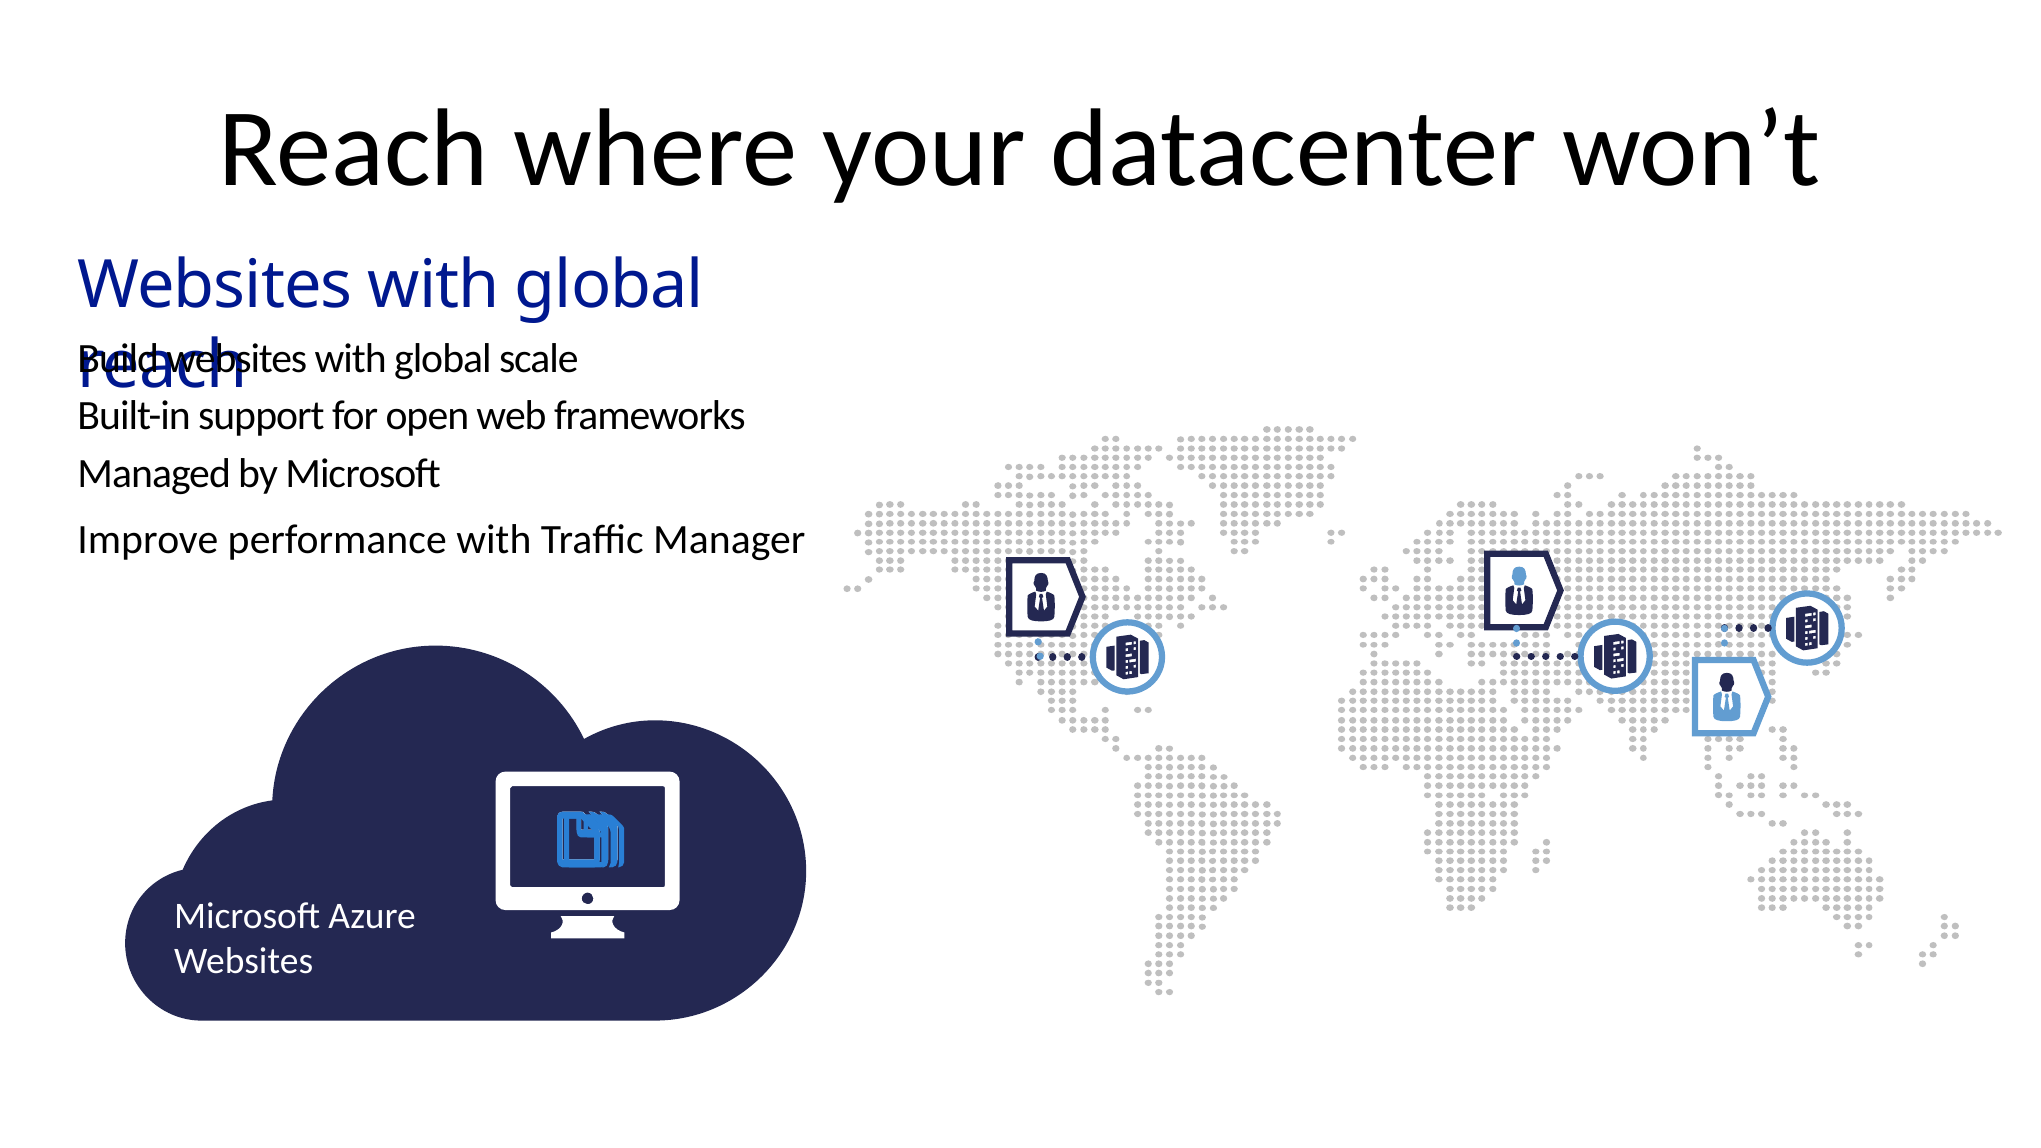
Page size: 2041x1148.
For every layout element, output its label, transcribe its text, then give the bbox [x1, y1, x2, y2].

text_box [1553, 726, 1561, 733]
text_box [1929, 529, 1937, 536]
text_box [1435, 866, 1443, 874]
text_box [1542, 857, 1551, 865]
text_box [1747, 519, 1755, 527]
text_box [1757, 622, 1765, 627]
text_box [1047, 650, 1056, 655]
text_box [1446, 857, 1454, 865]
text_box [1273, 435, 1281, 443]
text_box [1176, 895, 1185, 902]
text_box [929, 538, 938, 545]
text_box [1693, 566, 1701, 573]
text_box [1467, 660, 1476, 667]
text_box [1564, 491, 1572, 499]
text_box [1295, 482, 1304, 489]
text_box [1607, 548, 1616, 555]
text_box [1251, 491, 1260, 499]
text_box [1456, 820, 1465, 827]
text_box [1337, 435, 1346, 443]
text_box [1219, 848, 1228, 855]
text_box [1144, 754, 1152, 761]
text_box [1402, 613, 1410, 620]
text_box [1402, 744, 1410, 752]
text_box [1090, 519, 1099, 527]
text_box [1661, 501, 1669, 508]
text_box [1843, 904, 1852, 911]
text_box [1790, 754, 1798, 761]
text_box [1155, 548, 1163, 555]
text_box [1800, 575, 1809, 583]
text_box [1004, 538, 1013, 545]
text_box [1435, 594, 1443, 602]
text_box [1155, 744, 1163, 752]
text_box [1607, 604, 1616, 611]
text_box [1800, 538, 1809, 545]
text_box [1306, 435, 1314, 443]
text_box [1489, 857, 1497, 865]
text_box [1532, 848, 1540, 855]
text_box [907, 510, 916, 518]
text_box [1423, 613, 1432, 620]
text_box [1639, 594, 1647, 602]
text_box [1230, 792, 1238, 799]
text_box [994, 585, 1002, 592]
text_box [1736, 594, 1744, 602]
text_box [1822, 501, 1830, 508]
text_box [1446, 801, 1454, 808]
text_box [1854, 857, 1863, 865]
text_box [994, 548, 1002, 555]
text_box [1456, 697, 1465, 704]
text_box [1112, 529, 1120, 536]
text_box [1532, 744, 1540, 752]
text_box [1542, 716, 1551, 724]
text_box [1532, 773, 1540, 780]
text_box [1144, 763, 1152, 771]
text_box [1704, 575, 1712, 583]
text_box [1080, 454, 1088, 461]
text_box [1008, 559, 1083, 634]
text_box [1843, 548, 1852, 555]
text_box [1747, 773, 1755, 780]
text_box [1499, 706, 1508, 714]
text_box [1704, 519, 1712, 527]
text_box [1090, 716, 1099, 724]
text_box [1897, 519, 1906, 527]
text_box [1671, 697, 1680, 704]
text_box [1757, 519, 1766, 527]
text_box [1779, 548, 1787, 555]
text_box [1736, 491, 1744, 499]
text_box [1499, 810, 1508, 818]
text_box [1467, 604, 1476, 611]
text_box [1080, 669, 1087, 676]
text_box [1144, 782, 1152, 790]
text_box [1489, 697, 1497, 704]
text_box [1521, 697, 1529, 704]
text_box [1155, 557, 1163, 564]
text_box [1047, 472, 1056, 480]
text_box [1628, 585, 1637, 592]
text_box [1220, 774, 1228, 780]
text_box [1628, 566, 1637, 573]
text_box [1757, 895, 1766, 902]
text_box [1628, 706, 1637, 714]
text_box [1251, 510, 1260, 518]
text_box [1772, 593, 1842, 663]
text_box [1693, 557, 1701, 564]
text_box [1155, 585, 1163, 592]
text_box [1090, 585, 1099, 592]
text_box [1510, 810, 1519, 818]
text_box [1467, 688, 1476, 696]
text_box [1165, 810, 1174, 818]
text_box [1564, 716, 1572, 724]
text_box [1263, 445, 1271, 452]
text_box [1682, 688, 1689, 696]
text_box [1736, 538, 1744, 545]
text_box [1693, 641, 1701, 648]
text_box [1090, 463, 1099, 471]
text_box [1704, 604, 1712, 611]
text_box [1865, 876, 1873, 883]
text_box [1736, 782, 1744, 790]
text_box [1198, 904, 1206, 911]
text_box [972, 501, 980, 508]
text_box [1446, 604, 1454, 611]
text_box [1413, 557, 1421, 564]
text_box [1575, 557, 1583, 564]
text_box [1499, 735, 1508, 743]
text_box [1575, 529, 1583, 536]
text_box [1747, 810, 1755, 818]
text_box [1532, 754, 1540, 761]
text_box [1747, 538, 1755, 545]
text_box [1263, 435, 1271, 443]
text_box [1618, 566, 1626, 573]
text_box [1918, 519, 1927, 527]
text_box [1650, 566, 1658, 573]
text_box [1144, 706, 1152, 714]
text_box [1155, 820, 1163, 827]
text_box [1219, 519, 1228, 527]
text_box [1478, 885, 1486, 893]
text_box [1725, 566, 1733, 573]
text_box [1747, 557, 1755, 564]
text_box [1499, 820, 1508, 827]
text_box [1478, 876, 1486, 883]
text_box [1423, 585, 1432, 592]
text_box [1575, 594, 1583, 602]
text_box [1639, 491, 1647, 499]
text_box [1467, 801, 1476, 808]
text_box [1628, 594, 1637, 602]
text_box [1230, 435, 1238, 443]
text_box [1402, 669, 1410, 676]
text_box [1467, 650, 1476, 658]
text_box [1564, 669, 1572, 676]
text_box [1478, 688, 1486, 696]
text_box [1026, 510, 1034, 518]
text_box [1144, 960, 1152, 968]
text_box [1725, 491, 1733, 499]
text_box [1854, 519, 1863, 527]
text_box [1585, 566, 1594, 573]
text_box [1413, 604, 1421, 611]
text_box [1155, 538, 1163, 545]
text_box [1790, 838, 1798, 846]
text_box [1133, 594, 1142, 602]
text_box [1456, 716, 1465, 724]
text_box [1628, 557, 1637, 564]
text_box [1456, 735, 1465, 743]
text_box [1854, 951, 1863, 958]
text_box [1176, 932, 1185, 940]
text_box [1155, 960, 1163, 968]
text_box [972, 538, 980, 545]
text_box [1843, 501, 1852, 508]
text_box [1671, 482, 1680, 489]
text_box [1446, 726, 1454, 733]
text_box [1198, 792, 1206, 799]
text_box [1467, 548, 1476, 555]
text_box [1843, 538, 1852, 545]
text_box [1671, 575, 1680, 583]
text_box [1456, 782, 1465, 790]
text_box [1359, 575, 1367, 583]
text_box [1165, 932, 1174, 940]
text_box [1123, 472, 1131, 480]
text_box [1026, 463, 1034, 471]
text_box [1435, 820, 1443, 827]
text_box [1671, 613, 1680, 620]
text_box [1133, 463, 1142, 471]
text_box [1370, 716, 1378, 724]
text_box [1951, 538, 1959, 545]
text_box [1704, 538, 1712, 545]
text_box [1090, 594, 1099, 602]
text_box [1456, 631, 1465, 639]
text_box [1478, 838, 1486, 846]
text_box [1575, 519, 1583, 527]
text_box [1596, 557, 1604, 564]
text_box [1435, 801, 1443, 808]
text_box [1467, 501, 1476, 508]
text_box [1284, 426, 1293, 433]
text_box [1757, 773, 1766, 780]
text_box [1478, 519, 1486, 527]
text_box [1240, 838, 1249, 846]
text_box [1165, 754, 1174, 761]
text_box [1069, 706, 1077, 714]
text_box [1693, 519, 1701, 527]
text_box [1628, 519, 1637, 527]
text_box [1467, 895, 1476, 902]
text_box [1865, 519, 1873, 527]
text_box [972, 548, 980, 555]
text_box [1639, 613, 1647, 620]
text_box [1585, 557, 1594, 564]
text_box [1402, 594, 1410, 602]
text_box [1370, 688, 1378, 696]
text_box [1650, 594, 1658, 602]
text_box [1747, 529, 1755, 536]
text_box [1607, 706, 1616, 714]
text_box [1446, 519, 1454, 527]
text_box [1671, 548, 1680, 555]
text_box [961, 519, 970, 527]
text_box [1069, 548, 1077, 556]
title Reach where your datacenter won’t [101, 45, 1939, 238]
text_box [1240, 510, 1249, 518]
text_box [1251, 857, 1260, 865]
text_box [1478, 501, 1486, 508]
text_box [1101, 613, 1109, 620]
text_box [1467, 716, 1476, 724]
text_box [1736, 548, 1744, 555]
text_box [1423, 548, 1432, 555]
text_box [1284, 510, 1293, 518]
text_box [961, 501, 970, 508]
text_box [1123, 491, 1131, 499]
text_box [1478, 538, 1486, 545]
text_box [1101, 575, 1109, 583]
text_box [1575, 706, 1583, 714]
text_box [1832, 895, 1841, 902]
text_box [1865, 885, 1873, 893]
text_box [1908, 538, 1916, 545]
text_box [1423, 782, 1432, 790]
text_box [1240, 829, 1249, 836]
text_box [1800, 519, 1809, 527]
text_box [994, 519, 1002, 527]
text_box [1090, 482, 1099, 489]
text_box [1240, 435, 1249, 443]
text_box [1607, 594, 1616, 602]
text_box [1456, 575, 1465, 583]
text_box [1112, 585, 1120, 592]
text_box [1306, 482, 1314, 489]
text_box [1090, 510, 1099, 518]
text_box [1661, 529, 1669, 536]
text_box [1198, 435, 1206, 443]
text_box [1026, 650, 1032, 658]
text_box [1176, 951, 1185, 958]
text_box [1446, 904, 1454, 911]
text_box [1015, 642, 1023, 648]
text_box [1854, 904, 1863, 911]
text_box [1209, 904, 1218, 911]
text_box [1628, 538, 1637, 545]
text_box [1456, 604, 1465, 611]
text_box [1532, 519, 1540, 527]
text_box [1435, 754, 1443, 761]
text_box [1704, 650, 1712, 656]
text_box [1607, 575, 1616, 583]
text_box [1240, 445, 1249, 452]
text_box [1682, 472, 1690, 480]
text_box [1392, 669, 1400, 676]
text_box [1661, 575, 1669, 583]
text_box [1940, 913, 1948, 921]
text_box [1446, 594, 1454, 602]
text_box [1112, 435, 1120, 443]
text_box [983, 585, 991, 592]
text_box [1273, 820, 1281, 827]
text_box [1489, 519, 1497, 527]
text_box [1661, 557, 1669, 564]
text_box [1725, 529, 1733, 536]
text_box [1725, 482, 1733, 489]
text_box [1219, 435, 1228, 443]
text_box [1090, 726, 1099, 733]
text_box [1822, 566, 1830, 573]
text_box [1510, 669, 1519, 676]
text_box [1714, 463, 1723, 471]
text_box [1165, 951, 1174, 958]
text_box [1316, 445, 1324, 452]
text_box [1273, 463, 1281, 471]
text_box [1478, 829, 1486, 836]
text_box [1542, 529, 1551, 536]
text_box [1489, 501, 1497, 508]
text_box [1542, 697, 1551, 704]
text_box [1435, 585, 1443, 592]
text_box [1456, 706, 1465, 714]
text_box [1897, 501, 1906, 508]
text_box [1080, 491, 1088, 499]
text_box [1489, 782, 1497, 790]
text_box [1886, 548, 1895, 555]
text_box [1565, 585, 1572, 592]
text_box [1101, 706, 1109, 714]
text_box [1435, 688, 1443, 696]
text_box [1402, 688, 1410, 696]
text_box [1682, 641, 1690, 648]
text_box [1263, 510, 1271, 518]
text_box [1693, 650, 1701, 656]
text_box [1165, 941, 1174, 949]
text_box [1832, 529, 1841, 536]
text_box [1661, 660, 1669, 667]
text_box [1015, 548, 1023, 555]
text_box [1478, 744, 1486, 752]
text_box [1446, 622, 1454, 629]
text_box [1489, 678, 1497, 686]
text_box [1209, 764, 1218, 771]
text_box [1435, 716, 1443, 724]
text_box [1832, 801, 1841, 808]
text_box [1467, 848, 1476, 855]
text_box [1800, 792, 1809, 799]
text_box [1176, 763, 1185, 771]
text_box [1532, 726, 1540, 733]
text_box [1994, 529, 2002, 536]
text_box [1897, 538, 1906, 545]
text_box [1628, 501, 1637, 508]
text_box [1251, 501, 1260, 508]
text_box [1069, 678, 1077, 686]
text_box [1456, 585, 1465, 592]
text_box [1779, 754, 1787, 761]
text_box [1133, 491, 1142, 499]
text_box [1090, 501, 1099, 508]
text_box [1832, 913, 1841, 921]
text_box [1230, 454, 1238, 461]
text_box [1467, 829, 1476, 836]
text_box [1423, 575, 1432, 583]
text_box [1165, 763, 1174, 771]
text_box [1435, 876, 1443, 883]
text_box [1251, 472, 1260, 480]
text_box [1532, 538, 1540, 545]
text_box [1015, 650, 1023, 658]
text_box [1607, 613, 1616, 619]
text_box [1618, 548, 1626, 555]
text_box [1435, 735, 1443, 743]
text_box [1843, 801, 1852, 808]
text_box [1263, 491, 1271, 499]
text_box [1230, 866, 1238, 874]
text_box [1779, 575, 1787, 583]
text_box [1176, 436, 1185, 443]
text_box [1176, 585, 1185, 592]
text_box [1284, 445, 1293, 452]
text_box [929, 510, 938, 518]
text_box [1165, 454, 1174, 461]
text_box [1565, 604, 1572, 611]
text_box [1564, 501, 1572, 508]
text_box [1165, 866, 1174, 874]
text_box [1058, 650, 1066, 656]
text_box [1832, 566, 1841, 573]
text_box [1240, 857, 1249, 865]
text_box Websites with global reach [62, 216, 862, 321]
text_box [1112, 594, 1120, 602]
text_box [961, 548, 970, 555]
text_box [1607, 557, 1616, 564]
text_box [1671, 501, 1680, 508]
text_box [1628, 726, 1637, 733]
text_box [1499, 538, 1508, 545]
text_box [1176, 520, 1185, 527]
text_box [1080, 678, 1087, 686]
text_box [1015, 501, 1023, 508]
text_box [1155, 829, 1163, 836]
text_box [1908, 575, 1916, 583]
text_box [1639, 566, 1647, 573]
text_box [1176, 538, 1185, 546]
text_box [1176, 857, 1185, 865]
text_box [1618, 706, 1626, 714]
text_box [1757, 585, 1766, 592]
text_box [1381, 697, 1389, 704]
text_box [1736, 744, 1744, 752]
text_box [1478, 706, 1486, 714]
text_box [1209, 895, 1218, 902]
text_box [918, 529, 927, 536]
text_box [1295, 445, 1304, 452]
text_box [1004, 519, 1013, 527]
text_box [1263, 801, 1271, 808]
text_box [1456, 904, 1465, 911]
text_box [1187, 792, 1195, 799]
text_box [1478, 895, 1486, 902]
text_box [983, 566, 991, 573]
text_box [1693, 585, 1701, 592]
text_box [1155, 754, 1163, 761]
text_box [1478, 857, 1486, 865]
text_box [1800, 876, 1809, 883]
text_box [1489, 754, 1497, 761]
text_box [1812, 876, 1820, 883]
text_box [1446, 529, 1454, 536]
text_box [1671, 472, 1680, 480]
text_box [1671, 529, 1680, 536]
text_box [1843, 557, 1852, 564]
text_box [1929, 510, 1937, 518]
text_box [1607, 585, 1616, 592]
text_box [1208, 472, 1217, 480]
text_box [1897, 585, 1906, 592]
text_box [1037, 669, 1045, 676]
text_box [1510, 735, 1519, 743]
text_box [1564, 631, 1572, 639]
text_box [1725, 744, 1733, 752]
text_box [1908, 510, 1916, 518]
text_box [1423, 678, 1432, 686]
text_box [1123, 594, 1131, 602]
text_box [1101, 726, 1109, 733]
text_box [1423, 688, 1432, 696]
text_box [1187, 454, 1195, 461]
text_box [1423, 604, 1432, 611]
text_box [1037, 641, 1041, 661]
text_box [1489, 848, 1497, 855]
text_box [1779, 857, 1787, 865]
text_box [1198, 923, 1206, 930]
text_box [1456, 622, 1465, 629]
text_box [1058, 716, 1066, 724]
text_box [1306, 510, 1314, 518]
text_box [1187, 904, 1195, 911]
text_box [1370, 735, 1378, 743]
text_box [1652, 622, 1658, 629]
text_box [1240, 501, 1249, 508]
text_box [1510, 792, 1519, 799]
text_box [1639, 706, 1647, 714]
text_box [1757, 876, 1766, 883]
text_box [983, 529, 991, 536]
text_box [1176, 810, 1185, 818]
text_box [1628, 735, 1637, 743]
text_box [1671, 594, 1680, 602]
text_box [1779, 895, 1787, 902]
text_box [1359, 631, 1367, 639]
text_box [1069, 472, 1077, 480]
text_box [961, 538, 970, 545]
text_box [1402, 660, 1410, 667]
text_box [1865, 895, 1873, 902]
text_box [1155, 792, 1163, 799]
text_box [1747, 585, 1755, 592]
text_box [961, 510, 970, 518]
text_box [1962, 510, 1970, 518]
text_box [1165, 922, 1174, 930]
text_box [1478, 754, 1486, 761]
text_box [1467, 810, 1476, 818]
text_box [1779, 726, 1787, 733]
text_box [1639, 519, 1647, 527]
text_box [1639, 604, 1647, 611]
text_box [1499, 773, 1508, 780]
text_box [1112, 519, 1120, 527]
text_box [1693, 613, 1701, 620]
text_box [1757, 650, 1766, 658]
text_box [1219, 510, 1228, 518]
text_box [1671, 631, 1680, 639]
text_box [1435, 829, 1443, 836]
text_box [1165, 829, 1174, 836]
text_box [1435, 557, 1443, 564]
text_box [1553, 510, 1561, 518]
text_box [1090, 538, 1099, 545]
text_box [843, 585, 851, 593]
text_box [1381, 744, 1389, 752]
text_box [1661, 594, 1669, 602]
text_box [1585, 529, 1594, 536]
text_box [1682, 501, 1690, 508]
text_box [1251, 829, 1260, 836]
text_box [1198, 782, 1206, 790]
text_box [1854, 510, 1863, 518]
text_box [1133, 604, 1142, 611]
text_box [1725, 519, 1733, 527]
text_box [1456, 792, 1465, 799]
text_box [1757, 810, 1766, 818]
text_box [1661, 688, 1669, 696]
text_box [1618, 585, 1626, 592]
text_box [1230, 463, 1238, 471]
text_box [1499, 716, 1508, 724]
text_box [1875, 895, 1884, 902]
text_box [1768, 538, 1776, 545]
text_box [1650, 716, 1658, 724]
text_box [994, 529, 1002, 536]
text_box [972, 557, 980, 564]
text_box [1478, 716, 1486, 724]
text_box [1596, 519, 1604, 527]
text_box [1230, 519, 1238, 527]
text_box [1198, 801, 1206, 808]
text_box [929, 519, 938, 527]
text_box [1047, 642, 1056, 648]
text_box [1402, 622, 1410, 629]
text_box [1704, 744, 1712, 752]
text_box [1155, 445, 1163, 452]
text_box [1413, 585, 1421, 592]
text_box [1682, 697, 1689, 704]
text_box [1435, 848, 1443, 855]
text_box [1467, 763, 1476, 771]
text_box [1348, 744, 1357, 752]
text_box [1865, 548, 1873, 555]
text_box [1273, 519, 1281, 527]
text_box [1671, 604, 1680, 611]
text_box [1209, 839, 1218, 846]
text_box [1058, 454, 1066, 461]
text_box [1499, 678, 1508, 686]
text_box [1219, 463, 1228, 471]
text_box [1532, 706, 1540, 714]
text_box [1478, 660, 1486, 667]
text_box [1832, 857, 1841, 865]
text_box [1747, 482, 1755, 489]
text_box [1929, 548, 1937, 555]
text_box [1575, 604, 1583, 611]
text_box [1381, 716, 1389, 724]
text_box [1865, 501, 1873, 508]
text_box [1639, 726, 1647, 733]
text_box [1392, 744, 1400, 752]
text_box [1682, 575, 1690, 583]
text_box [1478, 848, 1486, 855]
text_box [1176, 557, 1185, 564]
text_box [1251, 538, 1260, 545]
text_box [1133, 782, 1142, 790]
text_box [1736, 575, 1744, 583]
text_box [1467, 904, 1476, 911]
text_box [1704, 482, 1712, 489]
text_box [1650, 585, 1658, 592]
text_box [1575, 575, 1583, 583]
text_box [1467, 792, 1476, 799]
text_box [1413, 622, 1421, 629]
text_box [1747, 472, 1755, 480]
text_box [1219, 491, 1228, 499]
text_box [1693, 575, 1701, 583]
text_box [1359, 754, 1367, 761]
text_box [1790, 491, 1798, 499]
text_box [1467, 838, 1476, 846]
text_box [1565, 613, 1572, 620]
text_box [1446, 538, 1454, 545]
text_box [1714, 782, 1723, 790]
text_box [1725, 538, 1733, 545]
text_box [1489, 726, 1497, 733]
text_box [1080, 510, 1088, 518]
text_box [1951, 932, 1959, 940]
text_box [1800, 848, 1809, 855]
text_box [1144, 801, 1152, 808]
text_box [1165, 529, 1174, 536]
text_box [1467, 510, 1476, 518]
text_box [1790, 566, 1798, 573]
text_box [1596, 529, 1604, 536]
text_box [1004, 548, 1013, 555]
text_box [1198, 857, 1206, 865]
text_box [1423, 566, 1432, 573]
text_box [1854, 548, 1863, 555]
text_box [1208, 454, 1217, 461]
text_box [1822, 510, 1830, 518]
text_box [1618, 716, 1626, 724]
text_box [1446, 782, 1454, 790]
text_box [1542, 669, 1551, 676]
text_box [1929, 951, 1937, 958]
text_box [1779, 529, 1787, 536]
text_box [1499, 763, 1508, 771]
text_box [1101, 566, 1109, 573]
text_box [1176, 829, 1185, 836]
text_box [1263, 463, 1271, 471]
text_box [1348, 688, 1357, 696]
text_box [1747, 782, 1755, 790]
text_box [1176, 445, 1185, 452]
text_box [1671, 669, 1680, 676]
text_box [1736, 650, 1744, 656]
text_box [1650, 706, 1658, 714]
text_box [1381, 631, 1389, 639]
text_box [1661, 631, 1669, 639]
text_box [1112, 445, 1120, 452]
text_box [1714, 594, 1723, 602]
text_box [1015, 472, 1023, 480]
text_box [1187, 932, 1195, 940]
text_box [1779, 848, 1787, 855]
text_box [1402, 604, 1410, 611]
text_box [1521, 782, 1529, 790]
text_box [1467, 641, 1476, 648]
text_box [1800, 895, 1809, 902]
text_box [1607, 510, 1616, 518]
text_box [1176, 622, 1185, 629]
text_box [994, 594, 1002, 602]
text_box [1144, 538, 1152, 545]
text_box [1359, 697, 1367, 704]
text_box [1704, 585, 1712, 592]
text_box [1757, 548, 1766, 555]
text_box [1381, 594, 1389, 602]
text_box [1565, 557, 1572, 564]
text_box [1704, 754, 1712, 761]
text_box [1392, 716, 1400, 724]
text_box [1790, 857, 1798, 865]
text_box [1768, 820, 1776, 827]
text_box [1736, 519, 1744, 527]
text_box [1155, 575, 1163, 583]
text_box [1208, 445, 1217, 452]
text_box [1736, 566, 1744, 573]
text_box [1112, 744, 1120, 752]
text_box [1639, 735, 1647, 743]
text_box [1392, 660, 1400, 667]
text_box [1714, 791, 1723, 799]
text_box [1671, 650, 1680, 658]
text_box [1532, 641, 1540, 648]
text_box [1165, 969, 1174, 977]
text_box [1230, 501, 1238, 508]
text_box [1155, 501, 1163, 508]
text_box [1435, 810, 1443, 818]
text_box [1661, 491, 1669, 499]
text_box [1446, 557, 1454, 564]
text_box [1854, 529, 1863, 536]
text_box [1725, 594, 1733, 602]
text_box [1467, 519, 1476, 527]
text_box [1489, 529, 1497, 536]
text_box [961, 557, 970, 564]
text_box [1854, 810, 1863, 818]
text_box [1671, 566, 1680, 573]
text_box [1522, 641, 1529, 648]
text_box [1661, 519, 1669, 527]
text_box [1747, 604, 1755, 611]
text_box [1295, 463, 1304, 471]
text_box [1843, 866, 1852, 874]
text_box [1370, 697, 1378, 704]
text_box [1381, 706, 1389, 714]
text_box [1510, 801, 1519, 808]
text_box [1832, 810, 1841, 818]
text_box [1198, 848, 1206, 855]
text_box [1747, 491, 1755, 499]
text_box [1736, 810, 1744, 818]
text_box [1144, 594, 1152, 602]
text_box [1080, 716, 1088, 724]
text_box [1456, 773, 1465, 780]
text_box [1467, 594, 1476, 602]
text_box [1219, 604, 1228, 611]
text_box [1392, 622, 1400, 629]
text_box [1585, 538, 1594, 545]
text_box [1564, 538, 1572, 545]
text_box [1768, 519, 1776, 527]
text_box [1392, 604, 1400, 611]
text_box [1209, 774, 1218, 780]
text_box [1209, 782, 1218, 790]
text_box [1564, 678, 1572, 686]
text_box [918, 538, 927, 545]
text_box [1176, 604, 1185, 611]
text_box [1478, 763, 1486, 771]
text_box [1618, 491, 1626, 499]
text_box [1176, 529, 1185, 536]
text_box [1628, 529, 1637, 536]
text_box [1165, 510, 1174, 518]
text_box [1671, 688, 1680, 696]
text_box [1812, 510, 1820, 518]
text_box [1714, 622, 1722, 629]
text_box [1155, 941, 1163, 949]
text_box [1682, 669, 1689, 676]
text_box [1661, 622, 1669, 629]
text_box [1704, 557, 1712, 564]
text_box [1144, 510, 1152, 518]
text_box [1467, 557, 1476, 564]
text_box [1489, 876, 1497, 883]
text_box [918, 510, 927, 518]
text_box [1542, 519, 1551, 527]
text_box [1489, 716, 1497, 724]
text_box [1489, 735, 1497, 743]
text_box [1704, 613, 1712, 620]
text_box [1865, 941, 1873, 949]
text_box [1843, 529, 1852, 536]
text_box [1768, 548, 1776, 555]
text_box [1714, 548, 1723, 555]
text_box [1650, 726, 1658, 733]
text_box [1832, 876, 1841, 883]
text_box [1230, 838, 1238, 846]
text_box [1725, 754, 1733, 761]
text_box [1402, 726, 1410, 733]
text_box [1240, 810, 1249, 818]
text_box [1951, 510, 1959, 518]
text_box [1015, 510, 1023, 518]
text_box [1230, 491, 1238, 499]
text_box [1725, 613, 1733, 620]
text_box [1155, 782, 1163, 790]
text_box [1176, 613, 1185, 620]
text_box [1779, 735, 1787, 743]
text_box [1176, 463, 1185, 471]
text_box [1435, 641, 1443, 648]
text_box [1628, 716, 1637, 724]
text_box [1446, 688, 1454, 696]
text_box [1058, 678, 1066, 686]
text_box [1812, 566, 1820, 573]
text_box [1370, 754, 1378, 761]
text_box [1230, 810, 1238, 818]
text_box [1240, 454, 1249, 461]
text_box [1359, 585, 1367, 592]
text_box [1230, 829, 1238, 836]
text_box [1069, 454, 1077, 461]
text_box [1747, 792, 1755, 799]
text_box [1080, 482, 1088, 489]
text_box [1209, 801, 1218, 808]
text_box [1918, 510, 1927, 518]
text_box [1822, 575, 1830, 583]
text_box [1693, 604, 1701, 611]
text_box [1133, 801, 1142, 808]
text_box [1446, 697, 1454, 704]
text_box [1714, 773, 1723, 780]
text_box [1176, 922, 1185, 930]
text_box [1929, 538, 1937, 545]
text_box [1757, 604, 1766, 611]
text_box [1897, 529, 1906, 536]
text_box [1208, 848, 1217, 855]
text_box [1080, 472, 1088, 480]
text_box [1155, 979, 1163, 987]
text_box [1123, 482, 1131, 489]
text_box [1348, 754, 1357, 761]
text_box [1671, 660, 1680, 667]
text_box [1080, 641, 1087, 648]
text_box [1069, 642, 1077, 648]
text_box [1812, 501, 1820, 508]
text_box [1779, 744, 1787, 752]
text_box [1812, 866, 1820, 874]
text_box [1446, 735, 1454, 743]
text_box [1306, 426, 1314, 433]
text_box [1693, 631, 1701, 639]
text_box [1478, 782, 1486, 790]
text_box [1800, 501, 1809, 508]
text_box [1790, 529, 1798, 536]
text_box [1661, 604, 1669, 611]
text_box [1682, 604, 1690, 611]
text_box [1456, 801, 1465, 808]
text_box [1865, 913, 1873, 921]
text_box [1972, 519, 1981, 527]
text_box [1467, 857, 1476, 865]
text_box [1532, 857, 1540, 865]
text_box [1402, 678, 1410, 686]
text_box [1639, 501, 1647, 508]
text_box [940, 510, 948, 518]
text_box [1800, 838, 1809, 846]
text_box [1596, 510, 1604, 518]
text_box [1413, 744, 1421, 752]
text_box [1542, 735, 1551, 743]
text_box [1198, 829, 1206, 837]
text_box [1435, 697, 1443, 704]
text_box [940, 538, 948, 545]
text_box [1208, 866, 1217, 874]
text_box [1628, 510, 1637, 518]
text_box [1230, 529, 1238, 536]
text_box [1208, 482, 1217, 489]
text_box [994, 622, 1002, 629]
text_box [1542, 706, 1551, 714]
text_box [1467, 538, 1476, 545]
text_box [1650, 548, 1658, 555]
text_box [1886, 519, 1895, 527]
text_box [1004, 529, 1013, 536]
text_box [1553, 491, 1561, 499]
text_box [1198, 585, 1206, 592]
text_box [1467, 773, 1476, 780]
text_box [1886, 510, 1895, 518]
text_box [1800, 557, 1809, 564]
text_box [1198, 914, 1206, 921]
text_box [1822, 585, 1830, 591]
text_box [1230, 820, 1238, 827]
text_box [1908, 548, 1916, 555]
text_box [1047, 491, 1056, 499]
text_box [1220, 782, 1228, 790]
text_box [1446, 866, 1454, 874]
text_box [1337, 744, 1346, 752]
text_box [1219, 801, 1228, 808]
text_box [1918, 557, 1927, 564]
text_box [1843, 895, 1852, 902]
text_box [1435, 838, 1443, 846]
text_box [1273, 810, 1281, 818]
text_box [1661, 706, 1669, 714]
text_box [1037, 678, 1045, 686]
text_box [1682, 482, 1690, 489]
text_box [1327, 445, 1335, 452]
text_box [1467, 529, 1476, 536]
text_box [1251, 848, 1260, 855]
text_box [1456, 857, 1465, 865]
text_box [1499, 669, 1508, 676]
text_box [1392, 735, 1400, 743]
text_box [1187, 463, 1195, 471]
text_box [1392, 631, 1400, 639]
text_box [1897, 575, 1906, 583]
text_box [1413, 735, 1421, 743]
text_box [1337, 706, 1346, 714]
text_box [1413, 660, 1421, 667]
text_box [1575, 613, 1583, 620]
text_box [1865, 538, 1873, 545]
text_box [1423, 557, 1432, 564]
text_box [1682, 650, 1690, 658]
text_box [1155, 510, 1163, 518]
text_box [1822, 857, 1830, 865]
text_box [1553, 529, 1561, 536]
text_box [1725, 585, 1733, 592]
text_box [1682, 557, 1690, 564]
text_box [1832, 519, 1841, 527]
text_box [1026, 669, 1034, 676]
text_box [1768, 529, 1776, 536]
text_box [1413, 754, 1421, 761]
text_box [1875, 529, 1884, 536]
text_box [1165, 801, 1174, 808]
text_box [1165, 960, 1174, 968]
text_box [1198, 895, 1206, 902]
text_box [1155, 922, 1163, 930]
text_box [1650, 538, 1658, 545]
text_box [1348, 697, 1357, 704]
text_box [1069, 483, 1077, 490]
text_box [1757, 566, 1766, 573]
text_box [1639, 716, 1647, 724]
text_box [1251, 463, 1260, 471]
text_box [1564, 548, 1572, 555]
text_box [1198, 754, 1206, 761]
text_box [1359, 678, 1367, 686]
text_box [1198, 885, 1206, 893]
text_box [1489, 820, 1497, 827]
text_box [1532, 529, 1540, 536]
text_box [1155, 613, 1163, 620]
text_box [1607, 519, 1616, 527]
text_box [1671, 585, 1680, 592]
text_box [1263, 482, 1271, 489]
text_box [1058, 688, 1066, 696]
text_box [1693, 482, 1701, 489]
text_box [1736, 557, 1744, 564]
text_box [1478, 510, 1486, 518]
text_box [1532, 678, 1540, 686]
text_box [1639, 548, 1647, 555]
text_box [1165, 594, 1174, 602]
text_box [1489, 810, 1497, 818]
text_box [1306, 454, 1314, 461]
text_box [1650, 697, 1658, 704]
text_box [1176, 801, 1185, 808]
text_box [1090, 529, 1099, 536]
text_box [1564, 519, 1572, 527]
text_box [1047, 529, 1056, 536]
text_box [1800, 829, 1809, 836]
text_box [1187, 885, 1195, 893]
text_box [1144, 585, 1152, 592]
text_box [1812, 575, 1820, 583]
text_box [1381, 641, 1389, 648]
text_box [1499, 529, 1508, 536]
text_box [1295, 454, 1304, 461]
text_box [1392, 678, 1400, 686]
text_box [1392, 613, 1400, 620]
text_box [1812, 538, 1820, 545]
text_box [1854, 876, 1863, 883]
text_box [1768, 857, 1776, 865]
text_box [1757, 866, 1766, 874]
text_box [1628, 575, 1637, 583]
text_box [1693, 548, 1701, 555]
text_box [1596, 594, 1604, 602]
text_box [1693, 594, 1701, 602]
text_box [1251, 529, 1260, 536]
text_box [1521, 678, 1529, 686]
text_box [1704, 631, 1712, 639]
text_box [1661, 510, 1669, 518]
text_box [1499, 829, 1508, 836]
text_box [1714, 482, 1723, 489]
text_box [1940, 932, 1948, 940]
text_box [1779, 885, 1787, 893]
text_box [1747, 641, 1755, 648]
text_box [1123, 454, 1131, 461]
text_box [1004, 660, 1013, 667]
text_box [1144, 829, 1152, 836]
text_box [1984, 529, 1992, 536]
text_box [1489, 829, 1497, 836]
text_box [1381, 678, 1389, 686]
text_box [1832, 848, 1841, 855]
text_box [1456, 885, 1465, 893]
text_box [1198, 472, 1206, 480]
text_box [1714, 454, 1723, 461]
text_box [1144, 979, 1152, 987]
text_box [1047, 688, 1056, 696]
text_box [1101, 435, 1109, 443]
text_box [1423, 631, 1432, 639]
text_box [1768, 866, 1776, 874]
text_box [1423, 773, 1432, 780]
text_box [1198, 575, 1206, 583]
text_box [951, 519, 959, 527]
text_box [1284, 454, 1293, 461]
text_box [1478, 641, 1486, 648]
text_box [1951, 519, 1959, 527]
text_box [1499, 660, 1508, 667]
text_box [1521, 763, 1529, 771]
text_box [1639, 754, 1647, 761]
text_box [1671, 678, 1680, 686]
text_box [1812, 585, 1820, 591]
text_box [1908, 557, 1916, 564]
text_box [1682, 706, 1689, 714]
text_box [1510, 678, 1519, 686]
text_box [1661, 716, 1669, 724]
text_box [1908, 529, 1916, 536]
text_box [1542, 838, 1551, 846]
text_box [1704, 454, 1712, 461]
text_box [1940, 538, 1948, 545]
text_box [1489, 510, 1497, 518]
text_box [1240, 548, 1249, 555]
text_box [1037, 538, 1045, 545]
text_box [1101, 491, 1109, 499]
text_box [1714, 510, 1723, 518]
text_box [1133, 706, 1142, 714]
text_box [1176, 941, 1185, 949]
text_box [1348, 716, 1357, 724]
text_box [1553, 706, 1561, 714]
text_box [1704, 594, 1712, 602]
text_box [1575, 566, 1583, 573]
text_box [1521, 669, 1529, 676]
text_box [1080, 726, 1088, 733]
text_box [1165, 857, 1174, 865]
text_box [1661, 650, 1669, 658]
text_box [1112, 501, 1120, 508]
text_box [1875, 876, 1884, 883]
text_box [1843, 922, 1852, 930]
text_box [1198, 811, 1206, 818]
text_box [1446, 510, 1454, 518]
text_box [1101, 472, 1109, 480]
text_box [1510, 697, 1519, 704]
text_box [1521, 744, 1529, 752]
text_box [972, 519, 980, 527]
text_box [1575, 548, 1583, 555]
text_box [1757, 538, 1766, 545]
text_box [1435, 773, 1443, 780]
text_box [1123, 445, 1131, 452]
text_box [1822, 904, 1830, 911]
text_box [1585, 594, 1594, 602]
text_box [1026, 501, 1034, 509]
text_box [1026, 520, 1034, 527]
text_box [1240, 472, 1249, 480]
text_box [1875, 548, 1884, 555]
text_box [1467, 744, 1476, 752]
text_box [1725, 472, 1733, 480]
text_box [1370, 631, 1378, 639]
text_box [1263, 838, 1271, 846]
text_box [1370, 566, 1378, 573]
text_box [1499, 726, 1508, 733]
text_box [1650, 510, 1658, 518]
text_box [1846, 594, 1852, 601]
text_box [1639, 510, 1647, 518]
text_box [1790, 763, 1798, 771]
text_box [1822, 519, 1830, 527]
text_box [1736, 501, 1744, 508]
text_box [1478, 820, 1486, 827]
text_box [1565, 594, 1572, 602]
text_box [1187, 895, 1195, 902]
text_box [1219, 885, 1228, 893]
text_box [1908, 519, 1916, 527]
text_box [1704, 501, 1712, 508]
text_box [1435, 631, 1443, 639]
text_box [1435, 604, 1443, 611]
text_box [1435, 792, 1443, 799]
text_box [1725, 463, 1733, 471]
text_box [1682, 631, 1690, 639]
text_box [1069, 539, 1077, 546]
text_box [1725, 792, 1733, 799]
text_box [1123, 510, 1131, 518]
text_box [1446, 763, 1454, 771]
text_box [1165, 773, 1174, 780]
text_box [854, 585, 862, 593]
text_box [1489, 885, 1497, 893]
text_box [1176, 566, 1185, 573]
text_box [1251, 820, 1260, 827]
text_box [1263, 426, 1271, 433]
text_box [1026, 473, 1034, 481]
text_box [1423, 669, 1432, 676]
text_box [1090, 604, 1099, 611]
text_box [1682, 613, 1690, 620]
text_box [1240, 848, 1249, 855]
text_box [1144, 604, 1152, 611]
text_box [1187, 810, 1195, 818]
text_box [1456, 876, 1465, 883]
text_box [1069, 492, 1077, 500]
text_box [1423, 622, 1432, 629]
text_box [1768, 575, 1776, 583]
text_box [1219, 829, 1228, 836]
text_box [1381, 566, 1389, 573]
text_box [1423, 529, 1432, 536]
text_box [1219, 820, 1228, 827]
text_box [1757, 782, 1766, 790]
text_box [1219, 482, 1228, 489]
text_box [1423, 838, 1432, 846]
text_box [1176, 820, 1185, 827]
text_box [1747, 594, 1755, 602]
text_box [1112, 491, 1120, 499]
text_box [1682, 585, 1690, 592]
text_box [1854, 848, 1863, 855]
text_box [1240, 792, 1249, 799]
text_box [1133, 810, 1142, 818]
text_box [1381, 669, 1389, 676]
text_box [1618, 613, 1626, 619]
text_box [1704, 622, 1712, 629]
text_box [1123, 463, 1131, 471]
text_box [1499, 641, 1508, 648]
text_box [1650, 613, 1658, 620]
text_box [1639, 585, 1647, 592]
text_box [1090, 613, 1099, 620]
text_box [1553, 697, 1561, 704]
text_box [1843, 810, 1852, 818]
text_box [1757, 501, 1766, 508]
text_box [907, 548, 916, 555]
text_box [951, 538, 959, 545]
text_box [1542, 641, 1551, 648]
text_box [1532, 650, 1540, 655]
text_box [1446, 754, 1454, 761]
text_box [1112, 454, 1120, 461]
text_box [1768, 557, 1776, 564]
text_box [1015, 519, 1023, 527]
text_box [1779, 566, 1787, 573]
text_box [1187, 575, 1195, 583]
text_box [1133, 482, 1142, 489]
text_box [1165, 792, 1174, 799]
text_box [1456, 838, 1465, 846]
text_box [994, 604, 1002, 611]
text_box [1101, 604, 1109, 611]
text_box [1478, 548, 1485, 555]
text_box [1436, 529, 1443, 536]
text_box [1779, 510, 1787, 518]
text_box [1348, 435, 1357, 443]
text_box [1413, 688, 1421, 696]
text_box [1423, 848, 1432, 855]
text_box [1047, 678, 1056, 686]
text_box [1251, 435, 1260, 443]
text_box [1359, 706, 1367, 714]
text_box [1359, 744, 1367, 752]
text_box [1542, 650, 1551, 655]
text_box [1467, 735, 1476, 743]
text_box [1187, 763, 1195, 771]
text_box [1886, 501, 1895, 508]
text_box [495, 771, 680, 939]
text_box [1187, 585, 1195, 592]
text_box [1015, 463, 1023, 471]
text_box [1510, 510, 1519, 518]
text_box [1843, 848, 1852, 855]
text_box [1284, 491, 1293, 499]
text_box [1714, 604, 1723, 611]
text_box [1682, 548, 1690, 555]
text_box [1779, 792, 1787, 799]
text_box [1553, 519, 1561, 527]
text_box [1499, 792, 1508, 799]
text_box [1047, 548, 1056, 555]
text_box [1436, 519, 1443, 527]
text_box [1219, 895, 1228, 902]
text_box [1263, 501, 1271, 508]
text_box [1875, 557, 1884, 564]
text_box [972, 575, 980, 583]
text_box [1843, 885, 1852, 893]
text_box [1768, 585, 1776, 592]
text_box [1381, 575, 1389, 583]
text_box [1467, 622, 1476, 629]
text_box [1768, 895, 1776, 902]
text_box [1402, 735, 1410, 743]
text_box [1747, 501, 1755, 508]
text_box [1790, 744, 1798, 752]
text_box [1918, 960, 1927, 968]
text_box [1478, 650, 1486, 658]
text_box [1381, 726, 1389, 733]
text_box [1757, 491, 1766, 499]
text_box [1499, 782, 1508, 790]
text_box [1251, 838, 1260, 846]
text_box [1456, 594, 1465, 602]
text_box [1273, 510, 1281, 518]
text_box [1521, 706, 1529, 714]
text_box [1446, 792, 1454, 799]
text_box [1026, 529, 1034, 536]
text_box [1446, 820, 1454, 827]
text_box [907, 519, 916, 527]
text_box [1047, 669, 1056, 676]
text_box [1736, 641, 1744, 648]
text_box [1155, 773, 1163, 780]
text_box [1081, 557, 1088, 564]
text_box [1015, 482, 1023, 489]
text_box [1628, 613, 1637, 620]
text_box [1306, 445, 1314, 452]
text_box [1155, 969, 1163, 977]
text_box [1843, 829, 1852, 836]
text_box [961, 529, 970, 536]
text_box [1489, 801, 1497, 808]
text_box [1790, 510, 1798, 518]
text_box [1133, 445, 1142, 452]
text_box [1467, 726, 1476, 733]
text_box [1682, 660, 1690, 667]
text_box [1467, 885, 1476, 893]
text_box [1176, 594, 1185, 602]
text_box [1510, 726, 1519, 733]
text_box [1618, 557, 1626, 564]
text_box [1337, 529, 1346, 536]
text_box [1704, 548, 1712, 555]
text_box [1456, 613, 1465, 620]
text_box [1467, 876, 1476, 883]
text_box [1456, 510, 1465, 518]
text_box [1446, 829, 1454, 836]
text_box [1639, 557, 1647, 564]
text_box [1790, 538, 1798, 545]
text_box [1800, 585, 1809, 590]
text_box [1413, 613, 1421, 620]
text_box [1435, 782, 1443, 790]
text_box [1058, 510, 1066, 518]
text_box [1800, 566, 1809, 573]
text_box [1489, 866, 1497, 874]
text_box [1133, 754, 1142, 761]
text_box [1790, 848, 1798, 855]
text_box [1832, 866, 1841, 874]
text_box [1251, 454, 1260, 461]
text_box [1348, 706, 1357, 714]
text_box [1208, 435, 1217, 443]
text_box [1370, 744, 1378, 752]
text_box [1757, 594, 1766, 602]
text_box [1843, 876, 1852, 883]
text_box [1639, 538, 1647, 545]
text_box [1123, 519, 1131, 527]
text_box [1413, 716, 1421, 724]
text_box [1790, 782, 1798, 790]
text_box [1112, 604, 1120, 611]
text_box [1446, 706, 1454, 714]
text_box [1306, 501, 1314, 508]
text_box [1596, 472, 1604, 480]
text_box [1047, 706, 1056, 714]
text_box [1144, 557, 1152, 564]
text_box [1542, 848, 1551, 855]
text_box [1843, 913, 1852, 921]
text_box [1510, 660, 1518, 667]
text_box [1886, 538, 1895, 545]
text_box [1435, 744, 1443, 752]
text_box [1069, 530, 1077, 537]
text_box [1402, 716, 1410, 724]
text_box [1123, 754, 1131, 761]
text_box [1790, 885, 1798, 893]
text_box [1854, 922, 1863, 930]
text_box [1359, 688, 1367, 696]
text_box [972, 585, 980, 592]
text_box [897, 566, 905, 573]
text_box [1058, 548, 1066, 555]
text_box [1370, 594, 1378, 602]
text_box [1682, 491, 1690, 499]
text_box [1639, 529, 1647, 536]
text_box [1757, 904, 1766, 911]
text_box [1413, 594, 1421, 602]
text_box [1219, 472, 1228, 480]
text_box [1176, 792, 1185, 799]
text_box [1446, 585, 1454, 592]
text_box [1564, 482, 1572, 489]
text_box [1144, 613, 1152, 620]
text_box [1090, 445, 1099, 452]
text_box [1123, 604, 1131, 611]
text_box [1790, 895, 1798, 902]
text_box [1790, 575, 1798, 583]
text_box [1112, 472, 1120, 480]
text_box [1779, 491, 1787, 499]
text_box [1198, 454, 1206, 461]
text_box [1026, 660, 1034, 667]
text_box [1381, 613, 1389, 620]
text_box [1499, 801, 1508, 808]
text_box [1779, 519, 1787, 527]
text_box [1456, 726, 1465, 733]
text_box [1155, 529, 1163, 536]
text_box [1499, 866, 1508, 874]
text_box [1929, 519, 1937, 527]
text_box [1822, 866, 1830, 874]
text_box [1757, 529, 1766, 536]
text_box [1725, 801, 1733, 808]
text_box [1682, 622, 1690, 629]
text_box [1671, 641, 1680, 648]
text_box [1284, 435, 1293, 443]
text_box [1510, 782, 1519, 790]
text_box [1489, 538, 1497, 545]
text_box [983, 594, 991, 602]
text_box [1736, 472, 1744, 480]
text_box [864, 576, 873, 583]
text_box [1230, 885, 1238, 893]
text_box [1918, 548, 1927, 555]
text_box [1704, 529, 1712, 536]
text_box [1348, 726, 1357, 733]
text_box [1359, 716, 1367, 724]
text_box [1607, 501, 1616, 508]
text_box [1413, 538, 1421, 545]
text_box [1435, 650, 1443, 658]
text_box [1337, 445, 1346, 452]
text_box [1875, 538, 1884, 545]
text_box [1747, 650, 1755, 656]
text_box [1165, 585, 1174, 593]
text_box [1155, 951, 1163, 958]
text_box [1187, 829, 1195, 836]
text_box [1832, 538, 1841, 545]
text_box [1058, 538, 1066, 545]
text_box [1489, 838, 1497, 846]
text_box [1822, 557, 1830, 564]
text_box [1618, 604, 1626, 611]
text_box [1532, 735, 1540, 743]
text_box [1155, 763, 1163, 771]
text_box [1133, 792, 1142, 799]
text_box [1004, 482, 1013, 489]
text_box [1370, 706, 1378, 714]
text_box [951, 510, 959, 518]
text_box [1499, 744, 1508, 752]
text_box [1251, 445, 1260, 452]
text_box [1337, 697, 1346, 704]
text_box [1714, 585, 1723, 592]
text_box [1015, 678, 1023, 686]
text_box [1392, 726, 1400, 733]
text_box [983, 538, 991, 545]
text_box [1693, 529, 1701, 536]
text_box [1295, 491, 1304, 499]
text_box [1553, 548, 1561, 553]
text_box [1370, 575, 1378, 583]
text_box [1682, 519, 1690, 527]
text_box [1316, 454, 1324, 461]
text_box [1402, 706, 1410, 714]
text_box [1144, 969, 1152, 977]
text_box [1112, 575, 1120, 583]
text_box [1725, 557, 1733, 564]
text_box [1736, 604, 1744, 611]
text_box [1467, 820, 1476, 827]
text_box [1435, 763, 1443, 771]
text_box [1284, 472, 1293, 480]
text_box [1854, 941, 1863, 949]
text_box [1058, 642, 1066, 648]
text_box [972, 510, 980, 518]
text_box [1843, 510, 1852, 518]
text_box [1532, 669, 1540, 676]
text_box [1875, 510, 1884, 518]
text_box [1187, 848, 1195, 855]
text_box [1618, 529, 1626, 536]
text_box [1532, 763, 1540, 771]
text_box [1240, 519, 1249, 527]
text_box [1240, 866, 1249, 874]
text_box [1219, 454, 1228, 461]
text_box [1510, 519, 1519, 527]
text_box [1553, 678, 1561, 686]
text_box [1704, 472, 1712, 480]
text_box [1316, 435, 1324, 443]
text_box [994, 650, 1002, 658]
text_box [1090, 454, 1099, 461]
text_box [1240, 801, 1249, 808]
text_box [1639, 744, 1647, 752]
text_box [1832, 510, 1841, 518]
text_box [1865, 557, 1873, 564]
text_box [1263, 454, 1271, 461]
text_box [1650, 519, 1658, 527]
text_box [1714, 491, 1723, 499]
text_box [1918, 529, 1927, 536]
text_box [1273, 454, 1281, 461]
text_box [1230, 848, 1238, 855]
text_box [1273, 472, 1281, 480]
text_box [1510, 754, 1519, 761]
text_box [1510, 838, 1519, 846]
text_box [1596, 575, 1604, 583]
text_box [1565, 575, 1572, 583]
text_box [1327, 435, 1335, 443]
text_box [1650, 529, 1658, 536]
text_box [1671, 510, 1680, 518]
text_box [1542, 754, 1551, 761]
text_box [1714, 640, 1720, 648]
text_box [1209, 820, 1218, 828]
text_box [1596, 548, 1604, 555]
text_box [1198, 763, 1206, 771]
text_box [1489, 744, 1497, 752]
text_box [1176, 866, 1185, 874]
text_box [1435, 706, 1443, 714]
text_box [1768, 904, 1776, 911]
text_box [1101, 519, 1109, 527]
text_box [983, 548, 991, 555]
text_box [1090, 566, 1099, 573]
text_box [1585, 585, 1594, 592]
text_box [1671, 557, 1680, 564]
text_box [1575, 538, 1583, 545]
text_box [1165, 745, 1174, 752]
text_box [1155, 988, 1163, 996]
text_box [1295, 426, 1304, 433]
text_box [1671, 538, 1680, 545]
text_box [1843, 857, 1852, 865]
text_box [940, 529, 948, 536]
text_box [1865, 529, 1873, 536]
text_box [1564, 529, 1572, 536]
text_box [1532, 510, 1540, 518]
text_box [1489, 706, 1497, 714]
text_box [1478, 801, 1486, 808]
text_box [1273, 501, 1281, 508]
text_box [1532, 716, 1540, 724]
text_box [1004, 491, 1013, 499]
text_box [1165, 913, 1174, 921]
text_box [1198, 604, 1206, 611]
text_box [1144, 820, 1152, 827]
text_box [940, 548, 948, 555]
text_box [1316, 501, 1324, 508]
text_box [1467, 585, 1476, 592]
text_box [1875, 885, 1884, 893]
text_box [1198, 445, 1206, 452]
text_box [1123, 501, 1131, 508]
text_box [1435, 548, 1443, 555]
text_box [1435, 726, 1443, 733]
text_box [1779, 820, 1787, 827]
text_box [1230, 801, 1238, 808]
text_box [994, 491, 1002, 499]
text_box [907, 529, 916, 536]
text_box [983, 510, 991, 518]
text_box [1037, 688, 1045, 696]
text_box [1499, 519, 1508, 527]
text_box [1768, 885, 1776, 893]
text_box [1693, 622, 1701, 629]
text_box [1144, 773, 1152, 780]
text_box [1908, 566, 1916, 573]
text_box [1650, 575, 1658, 583]
text_box [1101, 463, 1109, 471]
text_box [1370, 641, 1378, 648]
text_box [1779, 501, 1787, 508]
text_box [1423, 792, 1432, 799]
text_box [1037, 519, 1045, 527]
text_box [1456, 744, 1465, 752]
text_box [1800, 529, 1809, 536]
text_box [1661, 613, 1669, 620]
text_box [1585, 613, 1594, 620]
text_box [1230, 548, 1238, 555]
text_box [1456, 501, 1465, 508]
text_box [1058, 501, 1066, 508]
text_box [1940, 529, 1948, 536]
text_box [1467, 613, 1476, 620]
text_box [1026, 642, 1033, 648]
text_box [1381, 585, 1389, 592]
text_box [1671, 491, 1680, 499]
text_box [1456, 829, 1465, 836]
text_box [1240, 538, 1249, 545]
text_box [1144, 454, 1152, 461]
text_box [1176, 754, 1185, 761]
text_box [1176, 885, 1185, 893]
text_box [1069, 520, 1077, 528]
text_box [994, 566, 1002, 573]
text_box [1069, 669, 1077, 676]
text_box [1790, 501, 1798, 508]
text_box [1263, 820, 1271, 827]
text_box [1790, 585, 1798, 591]
text_box [1219, 445, 1228, 452]
text_box [994, 575, 1002, 583]
text_box [1822, 848, 1830, 855]
text_box [1812, 895, 1820, 902]
text_box [1510, 744, 1519, 752]
text_box [1510, 538, 1519, 545]
text_box [1069, 726, 1077, 733]
text_box [1499, 838, 1508, 846]
text_box [1714, 612, 1723, 620]
text_box [1209, 829, 1218, 837]
text_box [1962, 529, 1970, 536]
text_box [1381, 688, 1389, 696]
text_box [1940, 548, 1948, 555]
text_box [1251, 519, 1260, 527]
text_box [1423, 763, 1432, 771]
text_box [1875, 519, 1884, 527]
text_box [1768, 510, 1776, 518]
text_box [1327, 463, 1335, 471]
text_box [1092, 622, 1163, 692]
text_box [1219, 529, 1228, 536]
text_box [1661, 641, 1669, 648]
text_box [1435, 678, 1443, 686]
text_box [1295, 501, 1304, 508]
text_box [1133, 613, 1142, 620]
text_box [1747, 876, 1755, 883]
text_box [1337, 735, 1346, 743]
text_box [1144, 792, 1152, 799]
text_box [1413, 575, 1421, 583]
text_box [1015, 491, 1023, 499]
text_box [1832, 885, 1841, 893]
text_box [1790, 876, 1798, 883]
text_box [994, 482, 1002, 489]
text_box [1650, 557, 1658, 564]
text_box [1822, 548, 1830, 555]
text_box [1015, 669, 1023, 676]
text_box [1822, 538, 1830, 545]
text_box [1822, 838, 1830, 846]
text_box [983, 575, 991, 583]
text_box [1757, 613, 1766, 620]
text_box [1187, 820, 1195, 827]
text_box [1618, 519, 1626, 527]
text_box [1230, 857, 1238, 865]
text_box [1940, 510, 1948, 518]
text_box [1047, 538, 1056, 545]
text_box [1521, 688, 1529, 696]
text_box [1607, 566, 1616, 573]
text_box [1058, 706, 1066, 714]
text_box [1015, 660, 1023, 667]
text_box [1618, 501, 1626, 508]
text_box [1176, 848, 1185, 855]
text_box [1542, 763, 1551, 771]
text_box [1618, 594, 1626, 602]
text_box [1521, 792, 1529, 799]
text_box [1446, 895, 1454, 902]
text_box [1112, 463, 1120, 471]
text_box [1671, 622, 1680, 629]
text_box [1661, 669, 1669, 676]
text_box [1240, 529, 1249, 536]
text_box [1015, 529, 1023, 536]
text_box [1489, 763, 1497, 771]
text_box [1768, 491, 1776, 499]
text_box [1101, 454, 1109, 461]
text_box [1553, 669, 1561, 676]
text_box [1004, 650, 1013, 658]
text_box [1875, 501, 1884, 508]
text_box [1575, 501, 1583, 508]
text_box [1596, 604, 1604, 611]
text_box [1198, 838, 1206, 846]
text_box [1478, 792, 1486, 799]
text_box [1176, 782, 1185, 790]
text_box [1402, 763, 1410, 771]
text_box [1069, 511, 1077, 519]
text_box [994, 641, 1002, 648]
text_box [1478, 773, 1486, 780]
text_box [1812, 529, 1820, 536]
text_box [972, 529, 980, 536]
text_box [1155, 810, 1163, 818]
text_box [1155, 801, 1163, 808]
text_box [1865, 857, 1873, 865]
text_box [1370, 678, 1378, 686]
text_box [1219, 876, 1228, 883]
text_box [1832, 548, 1841, 555]
text_box [1747, 575, 1755, 583]
text_box [1080, 519, 1088, 527]
text_box [961, 566, 970, 573]
text_box [1327, 529, 1335, 536]
text_box [1456, 754, 1465, 761]
text_box [1413, 763, 1421, 771]
text_box [1790, 557, 1798, 564]
text_box [1337, 716, 1346, 724]
text_box [1940, 922, 1948, 930]
text_box [1381, 735, 1389, 743]
text_box [1886, 594, 1895, 602]
text_box [1832, 585, 1841, 591]
text_box [1423, 697, 1432, 704]
text_box [1757, 575, 1766, 583]
text_box [1423, 744, 1432, 752]
text_box [1822, 885, 1830, 893]
text_box [1123, 585, 1131, 592]
text_box [1112, 482, 1120, 489]
text_box [1553, 538, 1561, 545]
text_box [1628, 744, 1637, 752]
text_box [1004, 510, 1013, 518]
text_box [1714, 501, 1723, 508]
text_box [1037, 463, 1045, 471]
text_box [1263, 472, 1271, 480]
text_box [1822, 801, 1830, 808]
text_box [1423, 735, 1432, 743]
text_box Microsoft Azure Websites [125, 645, 807, 1021]
text_box [1704, 510, 1712, 518]
text_box [1467, 754, 1476, 761]
text_box [1671, 706, 1680, 714]
text_box [1101, 510, 1109, 518]
text_box [1532, 697, 1540, 704]
text_box [1736, 510, 1744, 518]
text_box [1972, 529, 1981, 536]
text_box [1165, 895, 1174, 902]
text_box [1423, 594, 1432, 602]
text_box [1306, 472, 1314, 480]
text_box [1661, 585, 1669, 592]
text_box [1596, 585, 1604, 592]
text_box [1736, 529, 1744, 536]
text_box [1486, 553, 1561, 628]
text_box [1101, 716, 1109, 724]
text_box [1832, 904, 1841, 911]
text_box [1176, 575, 1185, 583]
text_box [1219, 501, 1228, 508]
text_box [1467, 566, 1476, 573]
text_box [1843, 838, 1852, 846]
text_box [1165, 576, 1174, 583]
text_box [1714, 557, 1723, 564]
text_box [1725, 548, 1733, 555]
text_box [1080, 529, 1088, 536]
text_box [929, 529, 938, 536]
text_box [1768, 566, 1776, 573]
text_box [1736, 585, 1744, 592]
text_box [1661, 566, 1669, 573]
text_box [1101, 585, 1109, 592]
text_box [1413, 548, 1421, 555]
text_box [1456, 810, 1465, 818]
text_box [1628, 548, 1637, 555]
text_box [1144, 566, 1152, 573]
text_box [1650, 604, 1658, 611]
text_box [1886, 585, 1895, 592]
text_box [1165, 988, 1174, 996]
text_box [1435, 857, 1443, 865]
text_box [1704, 641, 1712, 648]
text_box [1446, 773, 1454, 780]
text_box [1757, 885, 1766, 893]
text_box [1757, 510, 1766, 518]
text_box [1037, 510, 1045, 518]
text_box [1187, 613, 1195, 620]
text_box [1521, 529, 1529, 536]
text_box [1316, 482, 1324, 489]
text_box [1306, 463, 1314, 471]
text_box [1069, 650, 1077, 656]
text_box [1069, 716, 1077, 724]
text_box [1779, 866, 1787, 874]
text_box [1240, 463, 1249, 471]
text_box [994, 557, 1002, 564]
text_box [1510, 763, 1519, 771]
text_box [1854, 631, 1863, 639]
text_box [1058, 472, 1066, 480]
text_box [1230, 482, 1238, 489]
text_box [918, 519, 927, 527]
text_box [1661, 538, 1669, 545]
text_box [1779, 538, 1787, 545]
text_box [1812, 857, 1820, 865]
text_box [1230, 876, 1238, 883]
text_box [1370, 726, 1378, 733]
text_box [1090, 472, 1099, 480]
text_box [1381, 660, 1389, 667]
text_box [1456, 763, 1465, 771]
text_box [1897, 566, 1906, 573]
text_box [1693, 510, 1701, 518]
text_box [1725, 575, 1733, 583]
text_box [1854, 913, 1863, 921]
text_box [1402, 548, 1410, 555]
text_box [1198, 463, 1206, 471]
text_box [1467, 866, 1476, 874]
text_box [1553, 716, 1561, 724]
text_box [1747, 510, 1755, 518]
text_box [1295, 510, 1304, 518]
text_box [1714, 631, 1720, 639]
text_box [1565, 566, 1572, 573]
text_box [1306, 491, 1314, 499]
text_box [1575, 585, 1583, 592]
text_box [1854, 557, 1863, 564]
text_box [1187, 838, 1195, 846]
text_box [1779, 876, 1787, 883]
text_box [1725, 604, 1733, 611]
text_box [1187, 876, 1195, 883]
text_box [1251, 810, 1260, 818]
text_box [1800, 866, 1809, 874]
text_box [1446, 885, 1454, 893]
text_box [1155, 566, 1163, 573]
text_box [1510, 529, 1519, 536]
text_box [1607, 538, 1616, 545]
text_box [1392, 585, 1400, 592]
text_box [1219, 838, 1228, 846]
text_box [1832, 501, 1841, 508]
text_box [1725, 510, 1733, 518]
text_box [1682, 678, 1689, 686]
text_box [1423, 538, 1432, 545]
text_box [1478, 697, 1486, 704]
text_box [1779, 585, 1787, 591]
text_box [1413, 669, 1421, 676]
text_box [983, 519, 991, 527]
text_box [1757, 792, 1766, 799]
text_box [1499, 510, 1508, 518]
text_box [1187, 594, 1195, 602]
text_box [1381, 763, 1389, 771]
text_box [1779, 904, 1787, 911]
text_box [1682, 594, 1690, 602]
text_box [1580, 621, 1651, 692]
text_box [929, 548, 938, 555]
text_box [1198, 820, 1206, 828]
text_box [1187, 922, 1195, 930]
text_box [1510, 688, 1519, 696]
text_box [1918, 951, 1927, 958]
text_box [1273, 426, 1281, 433]
text_box [1521, 773, 1529, 780]
text_box [1854, 501, 1863, 508]
text_box [1359, 735, 1367, 743]
text_box [1251, 801, 1260, 808]
text_box [1714, 529, 1723, 536]
text_box [994, 631, 1002, 639]
text_box [1693, 445, 1701, 452]
text_box [1230, 510, 1238, 518]
text_box [1489, 641, 1497, 648]
text_box [1165, 604, 1174, 611]
text_box [1165, 885, 1174, 893]
text_box [1187, 754, 1195, 761]
text_box [1725, 501, 1733, 508]
text_box [1499, 754, 1508, 761]
text_box [1187, 435, 1195, 443]
text_box [1812, 792, 1820, 799]
text_box [1219, 810, 1228, 818]
text_box [1348, 735, 1357, 743]
text_box [1359, 763, 1367, 771]
text_box [1176, 876, 1185, 883]
text_box [1370, 650, 1378, 658]
text_box [1273, 482, 1281, 489]
text_box [1359, 726, 1367, 733]
text_box [994, 538, 1002, 545]
text_box [1478, 866, 1486, 874]
text_box [1607, 529, 1616, 536]
text_box [1865, 866, 1873, 874]
text_box [1176, 838, 1185, 846]
text_box Build websites with global scale Built-in support for open web frameworks Managed by Microsoft Improve performance with Traffic Manager [62, 329, 902, 570]
text_box [1564, 510, 1572, 518]
text_box [1467, 631, 1476, 639]
text_box [1080, 548, 1088, 555]
text_box [1812, 838, 1820, 846]
text_box [1230, 445, 1238, 452]
text_box [1714, 472, 1723, 480]
text_box [1413, 697, 1421, 704]
text_box [1865, 510, 1873, 518]
text_box [1402, 754, 1410, 761]
text_box [1951, 529, 1959, 536]
text_box [1779, 557, 1787, 564]
text_box [1596, 566, 1604, 573]
text_box [1521, 716, 1529, 724]
text_box [1004, 463, 1013, 471]
text_box [1854, 895, 1863, 902]
text_box [1446, 810, 1454, 818]
text_box [1940, 519, 1948, 527]
text_box [1757, 557, 1766, 564]
text_box [1489, 773, 1497, 780]
text_box [1650, 491, 1658, 499]
text_box [1327, 538, 1335, 545]
text_box [1208, 857, 1217, 865]
text_box [1165, 557, 1174, 564]
text_box [1704, 566, 1712, 573]
text_box [1650, 501, 1658, 508]
text_box [1478, 735, 1486, 743]
text_box [1800, 510, 1809, 518]
text_box [1618, 575, 1626, 583]
text_box [1263, 810, 1271, 818]
text_box [1263, 829, 1271, 836]
text_box [1499, 650, 1508, 658]
text_box [1370, 669, 1378, 676]
text_box [1423, 726, 1432, 733]
text_box [1585, 604, 1594, 611]
text_box [1155, 838, 1163, 846]
text_box [1155, 604, 1163, 611]
text_box [1144, 810, 1152, 818]
text_box [1618, 510, 1626, 518]
text_box [1693, 491, 1701, 499]
text_box [1736, 482, 1744, 489]
text_box [1090, 575, 1099, 583]
text_box [1693, 538, 1701, 545]
text_box [1155, 519, 1163, 527]
text_box [1585, 575, 1594, 583]
text_box [1316, 472, 1324, 480]
text_box [972, 566, 980, 573]
text_box [1800, 548, 1809, 555]
text_box [1510, 820, 1519, 827]
text_box [1165, 904, 1174, 911]
text_box [1230, 782, 1238, 790]
text_box [1564, 650, 1572, 655]
text_box [1208, 463, 1217, 471]
text_box [1521, 735, 1529, 743]
text_box [1176, 773, 1185, 780]
text_box [1962, 519, 1970, 527]
text_box [1467, 706, 1476, 714]
text_box [1240, 820, 1249, 827]
text_box [1284, 463, 1293, 471]
text_box [1069, 463, 1077, 471]
text_box [1521, 538, 1529, 545]
text_box [1370, 660, 1378, 667]
text_box [1413, 706, 1421, 714]
text_box [1854, 885, 1863, 893]
text_box [1402, 697, 1410, 704]
text_box [1423, 716, 1432, 724]
text_box [1230, 472, 1238, 480]
text_box [1747, 566, 1755, 573]
text_box [1219, 857, 1228, 865]
text_box [1822, 876, 1830, 883]
text_box [1542, 538, 1551, 545]
text_box [1510, 829, 1519, 836]
text_box [1165, 838, 1174, 846]
text_box [1219, 866, 1228, 874]
text_box [1080, 538, 1088, 545]
text_box [1575, 472, 1583, 480]
text_box [1413, 726, 1421, 733]
text_box [1682, 510, 1690, 518]
text_box [1653, 688, 1658, 696]
text_box [1187, 782, 1195, 790]
text_box [1047, 519, 1056, 527]
text_box [1273, 491, 1281, 499]
text_box [1542, 744, 1551, 752]
text_box [1779, 782, 1787, 790]
text_box [1316, 463, 1324, 471]
text_box [1015, 538, 1023, 545]
text_box [1240, 482, 1249, 489]
text_box [1489, 650, 1497, 658]
text_box [1251, 482, 1260, 489]
text_box [1392, 754, 1400, 761]
text_box [1489, 688, 1497, 696]
text_box [1133, 454, 1142, 461]
text_box [1661, 548, 1669, 555]
text_box [1812, 885, 1820, 893]
text_box [1478, 726, 1486, 733]
text_box [1800, 857, 1809, 865]
text_box [1392, 706, 1400, 714]
text_box [1165, 501, 1174, 509]
text_box [1058, 697, 1066, 704]
text_box [1886, 529, 1895, 536]
text_box [1510, 773, 1519, 780]
text_box [1144, 575, 1152, 583]
text_box [1446, 613, 1454, 620]
text_box [951, 529, 959, 536]
text_box [1165, 538, 1174, 545]
text_box [1058, 519, 1066, 527]
text_box [1165, 613, 1174, 621]
text_box [1144, 501, 1152, 508]
text_box [1790, 519, 1798, 527]
text_box [1240, 491, 1249, 499]
text_box [983, 557, 991, 564]
text_box [1069, 688, 1077, 696]
text_box [1585, 548, 1594, 555]
text_box [1198, 773, 1206, 780]
text_box [1144, 445, 1152, 452]
text_box [1037, 491, 1045, 499]
text_box [1812, 829, 1820, 836]
text_box [1800, 885, 1809, 893]
text_box [1187, 801, 1195, 808]
text_box [1026, 538, 1034, 546]
text_box [1176, 904, 1185, 911]
text_box [918, 548, 927, 555]
text_box [1392, 697, 1400, 704]
text_box [1854, 538, 1863, 545]
text_box [1187, 773, 1195, 780]
text_box [1058, 669, 1066, 676]
text_box [1176, 454, 1185, 461]
text_box [1812, 548, 1820, 555]
text_box [1628, 604, 1637, 611]
text_box [1058, 529, 1066, 536]
text_box [1187, 519, 1195, 527]
text_box [1918, 538, 1927, 545]
text_box [1456, 866, 1465, 874]
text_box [1694, 659, 1769, 734]
text_box [1208, 594, 1217, 602]
text_box [1704, 491, 1712, 499]
text_box [1370, 763, 1378, 771]
text_box [1155, 932, 1163, 940]
text_box [1359, 669, 1367, 676]
text_box [1714, 538, 1723, 545]
text_box [1423, 706, 1432, 714]
text_box [1747, 548, 1755, 555]
text_box [1337, 726, 1346, 733]
text_box [951, 566, 959, 573]
text_box [1133, 501, 1142, 508]
text_box [1661, 482, 1669, 489]
text_box [1585, 510, 1594, 518]
text_box [1682, 566, 1690, 573]
text_box [1812, 519, 1820, 527]
text_box [1467, 782, 1476, 790]
text_box [1596, 613, 1604, 620]
text_box [1790, 866, 1798, 874]
text_box [1435, 613, 1443, 620]
text_box [1467, 575, 1476, 583]
text_box [1843, 519, 1852, 527]
text_box [1284, 482, 1293, 489]
text_box [907, 538, 916, 545]
text_box [1585, 472, 1594, 480]
text_box [1984, 519, 1992, 527]
text_box [1757, 641, 1766, 648]
text_box [940, 519, 948, 527]
text_box [1263, 519, 1271, 527]
text_box [1929, 941, 1937, 949]
text_box [1478, 678, 1486, 686]
text_box [1165, 566, 1174, 574]
text_box [1176, 913, 1185, 921]
text_box [1187, 866, 1195, 874]
text_box [1047, 501, 1056, 508]
text_box [1446, 716, 1454, 724]
text_box [1165, 848, 1174, 855]
text_box [1209, 792, 1218, 799]
text_box [1693, 472, 1701, 480]
text_box [1478, 529, 1486, 536]
text_box [1295, 435, 1304, 443]
text_box [1822, 529, 1830, 536]
text_box [1714, 575, 1723, 583]
text_box [1768, 876, 1776, 883]
text_box [1532, 688, 1540, 696]
text_box [1165, 820, 1174, 827]
text_box [1542, 726, 1551, 733]
text_box [1112, 735, 1120, 743]
text_box [1187, 445, 1195, 452]
text_box [1671, 519, 1680, 527]
text_box [1413, 678, 1421, 686]
text_box [1080, 463, 1088, 471]
text_box [1542, 688, 1551, 696]
text_box [1714, 519, 1723, 527]
text_box [1316, 491, 1324, 499]
text_box [1392, 688, 1400, 696]
text_box [1704, 763, 1712, 771]
text_box [1004, 641, 1013, 648]
text_box [1446, 744, 1454, 752]
text_box [1456, 688, 1465, 696]
text_box [1435, 538, 1443, 545]
text_box [1209, 811, 1218, 818]
text_box [1047, 510, 1056, 518]
text_box [1456, 848, 1465, 855]
text_box [1037, 548, 1045, 555]
text_box [1542, 678, 1551, 686]
text_box [1273, 445, 1281, 452]
text_box [1661, 697, 1669, 704]
text_box [1521, 754, 1529, 761]
text_box [1187, 913, 1195, 921]
text_box [1768, 501, 1776, 508]
text_box [1532, 866, 1540, 874]
text_box [1832, 557, 1841, 564]
text_box [1037, 472, 1045, 480]
text_box [1736, 613, 1744, 620]
text_box [1714, 566, 1723, 573]
text_box [1144, 491, 1152, 499]
text_box [951, 548, 959, 555]
text_box [1693, 501, 1701, 508]
text_box [1423, 829, 1432, 836]
text_box [1564, 697, 1572, 704]
text_box [1047, 697, 1056, 704]
text_box [1790, 548, 1798, 555]
text_box [1165, 782, 1174, 790]
text_box [1284, 501, 1293, 508]
text_box [1693, 454, 1701, 461]
text_box [1565, 622, 1572, 629]
text_box [1951, 922, 1959, 930]
text_box [1037, 529, 1045, 536]
text_box [1446, 641, 1454, 648]
text_box [1058, 463, 1066, 471]
text_box [1208, 876, 1217, 883]
text_box [1026, 548, 1034, 555]
text_box [1187, 857, 1195, 865]
text_box [1886, 575, 1895, 583]
text_box [1682, 538, 1690, 545]
text_box [1026, 492, 1034, 499]
text_box [1478, 810, 1486, 818]
text_box [1585, 519, 1594, 527]
text_box [1101, 445, 1109, 452]
text_box [1854, 866, 1863, 874]
text_box [1101, 529, 1109, 536]
text_box [1812, 557, 1820, 564]
text_box [1155, 594, 1163, 602]
text_box [1037, 501, 1045, 508]
text_box [1165, 876, 1174, 883]
text_box [1101, 735, 1109, 743]
text_box [1295, 472, 1304, 480]
text_box [1822, 895, 1830, 902]
text_box [1209, 885, 1218, 893]
text_box [1230, 538, 1238, 545]
text_box [1812, 848, 1820, 855]
text_box [1446, 848, 1454, 855]
text_box [1456, 895, 1465, 902]
text_box [1381, 754, 1389, 761]
text_box [1208, 604, 1217, 611]
text_box [1446, 876, 1454, 883]
text_box [1499, 857, 1508, 865]
text_box [1564, 706, 1572, 714]
text_box [1187, 566, 1195, 573]
text_box [1747, 613, 1755, 620]
text_box [1865, 904, 1873, 911]
text_box [1446, 838, 1454, 846]
text_box [1553, 744, 1561, 752]
text_box [994, 510, 1002, 518]
text_box [1069, 697, 1077, 704]
text_box [1618, 538, 1626, 545]
text_box [1897, 510, 1906, 518]
text_box [1456, 519, 1465, 527]
text_box [1198, 876, 1206, 883]
text_box [1639, 575, 1647, 583]
text_box [1499, 848, 1508, 855]
text_box [1155, 913, 1163, 921]
text_box [1101, 594, 1109, 602]
text_box [1682, 529, 1690, 536]
text_box [1596, 538, 1604, 545]
text_box [1165, 520, 1174, 527]
text_box [1359, 641, 1367, 648]
text_box [951, 557, 959, 564]
text_box [1219, 792, 1228, 799]
text_box [1327, 472, 1335, 480]
text_box [1423, 754, 1432, 761]
text_box [1661, 678, 1669, 686]
text_box [1467, 697, 1476, 704]
text_box [1198, 866, 1206, 874]
